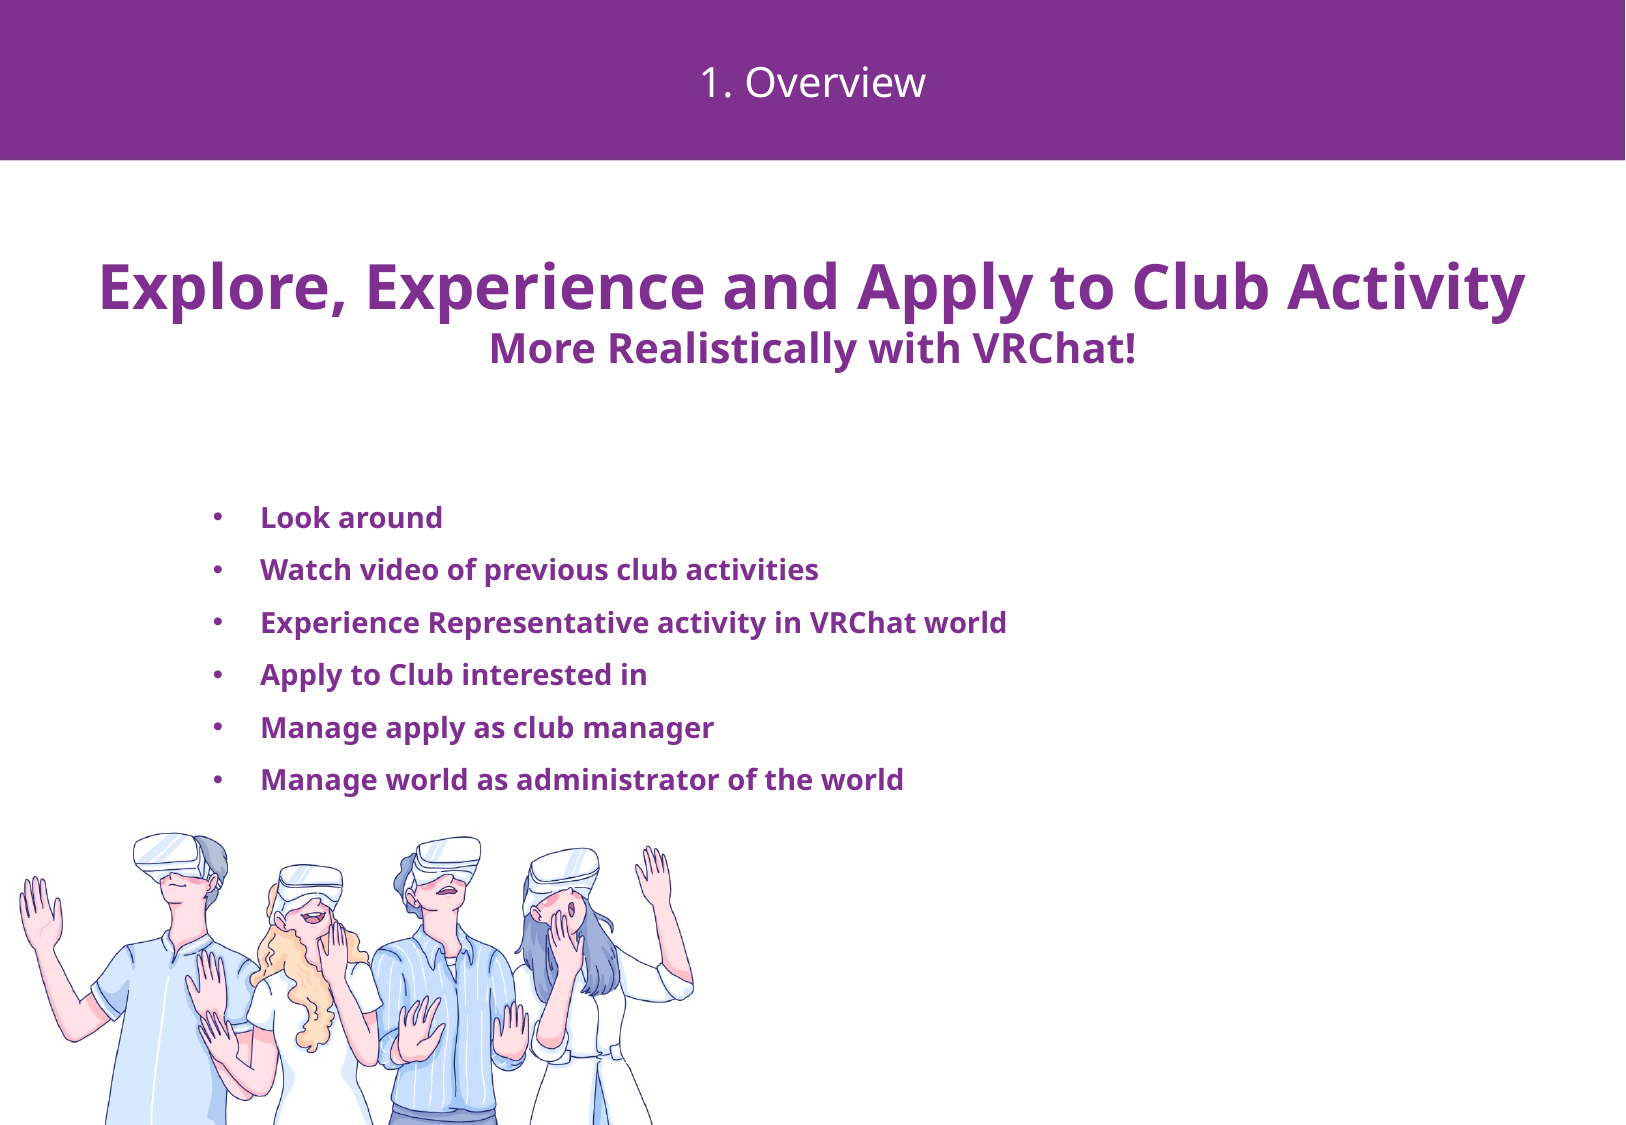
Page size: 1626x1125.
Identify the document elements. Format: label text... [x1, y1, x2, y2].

picture [0, 0, 1625, 1125]
text_box 1. Overview [683, 48, 942, 113]
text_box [93, 239, 1531, 802]
